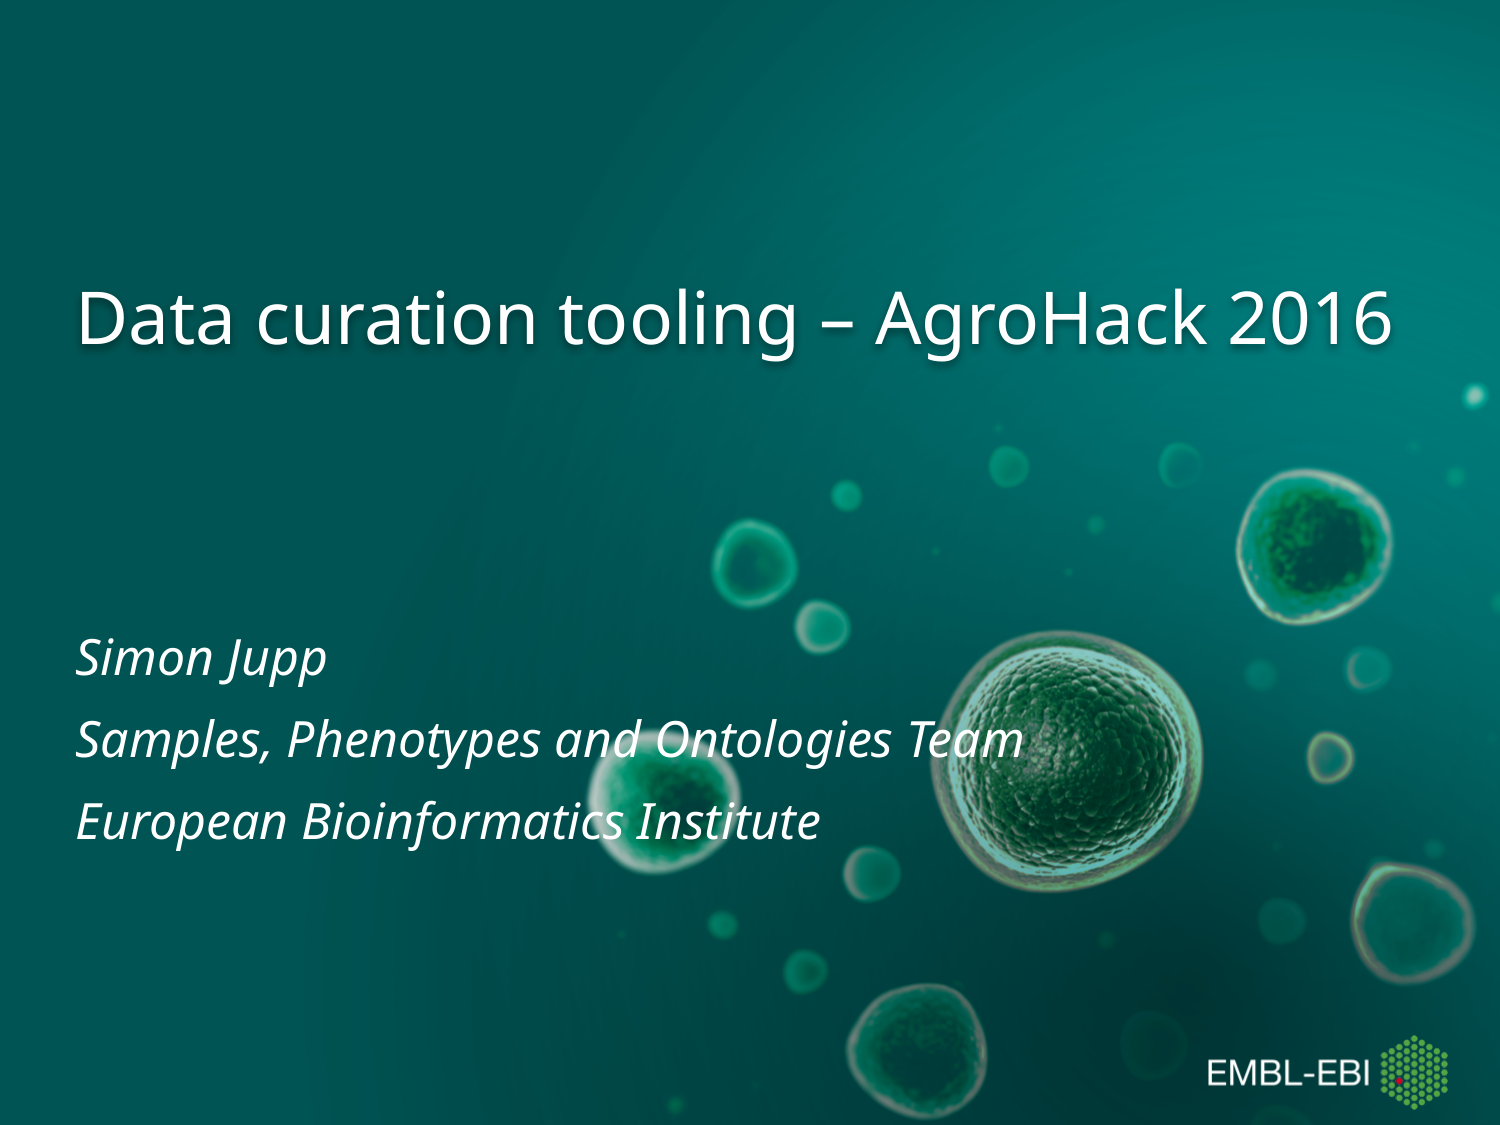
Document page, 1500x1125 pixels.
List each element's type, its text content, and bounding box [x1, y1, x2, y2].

picture [0, 0, 1500, 1125]
title Data curation tooling – AgroHack 2016 [75, 271, 1443, 385]
list Simon Jupp Samples, Phenotypes and Ontologies Team European Bioinformatics Institute [75, 625, 1082, 727]
